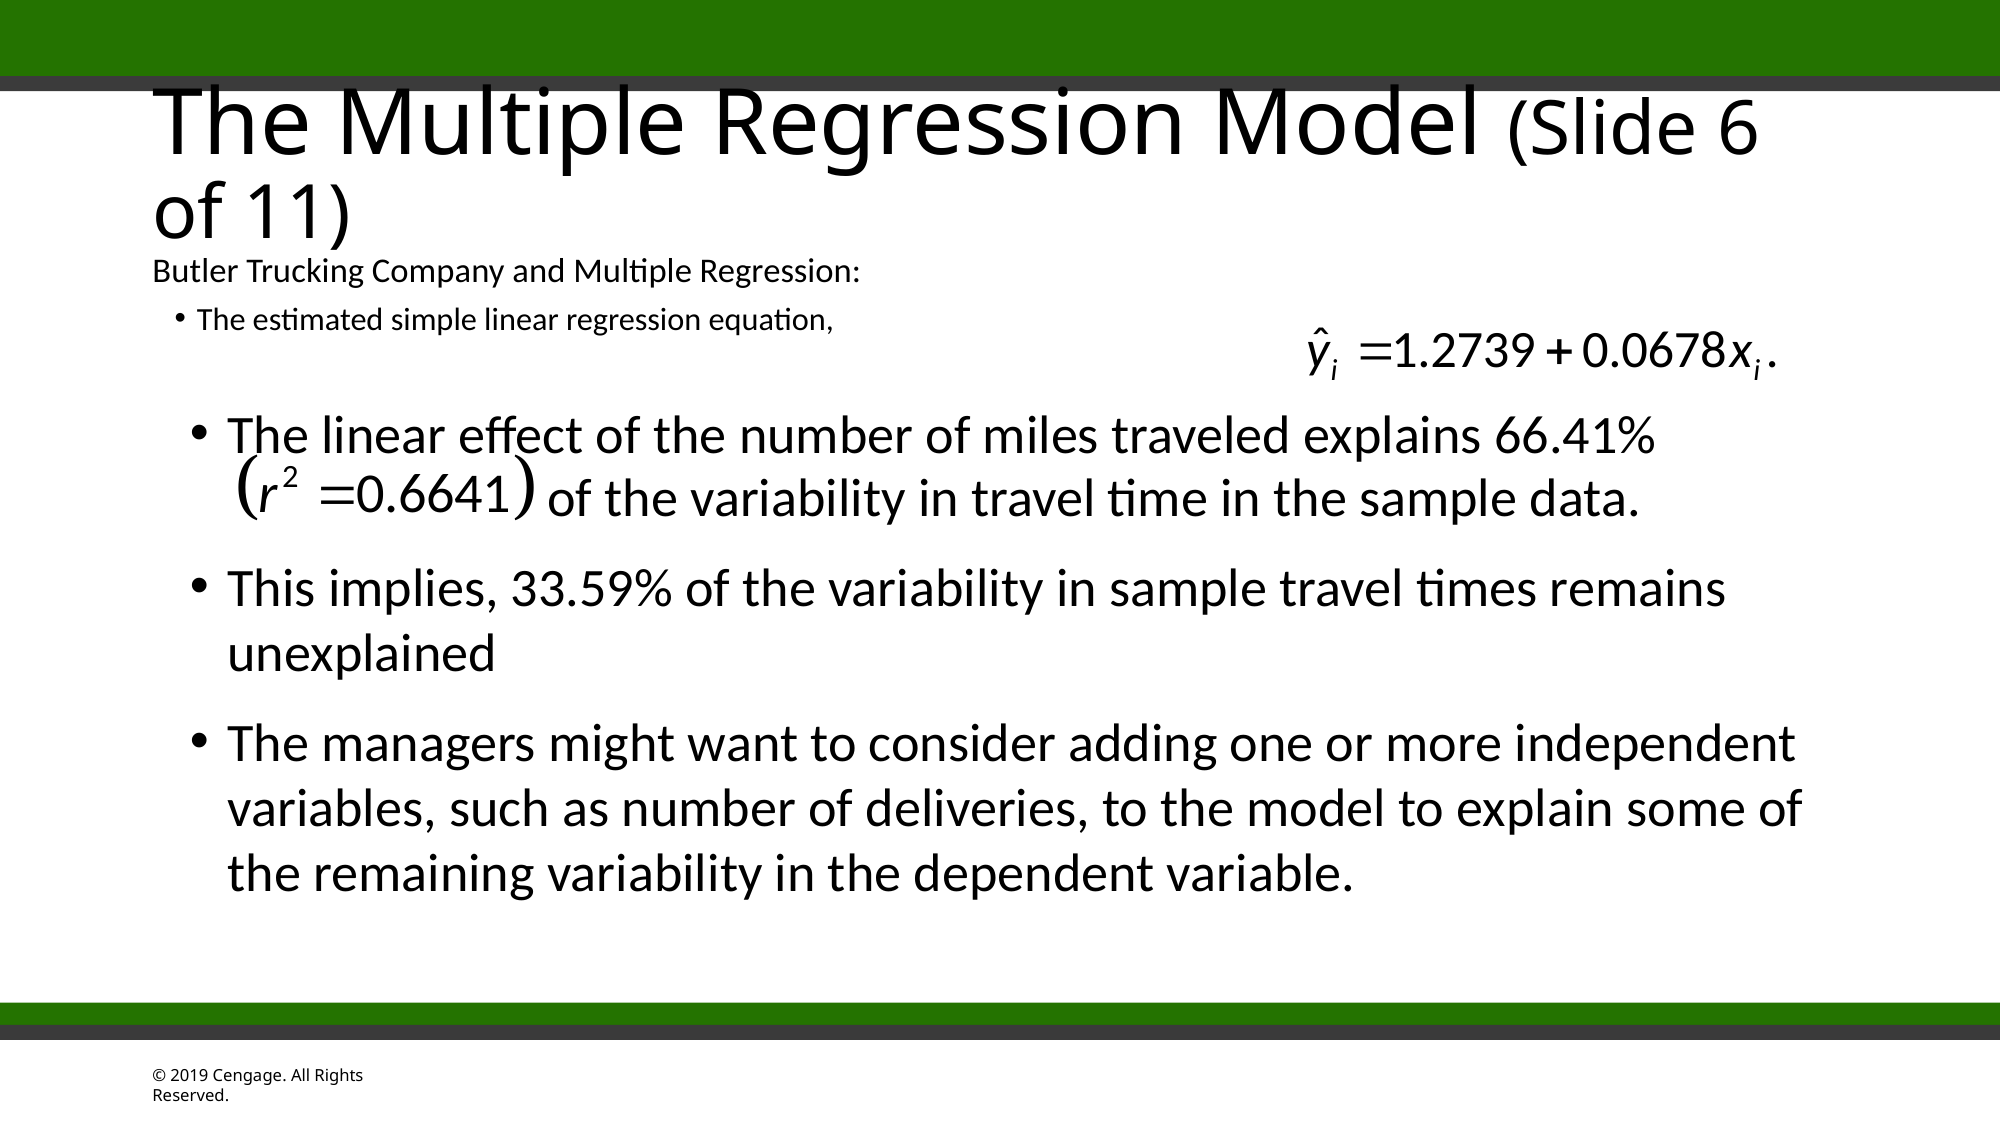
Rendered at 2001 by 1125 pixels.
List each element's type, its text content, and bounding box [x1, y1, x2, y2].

list The linear effect of the number of miles traveled explains 66.41% [137, 391, 1863, 455]
list of the variability in travel time in the sample data. This implies, 33.59% of the variability in sample travel times remains unexplained The managers might want to consider adding one or more independent variables, such as number of deliveries, to the model to explain some of the remaining variability in the dependent variable. [137, 455, 1863, 978]
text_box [229, 446, 539, 550]
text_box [1298, 314, 1789, 394]
title The Multiple Regression Model (Slide 6 of 11) [137, 104, 1863, 225]
list Butler Trucking Company and Multiple Regression: The estimated simple linear regression equation, [137, 239, 1863, 345]
